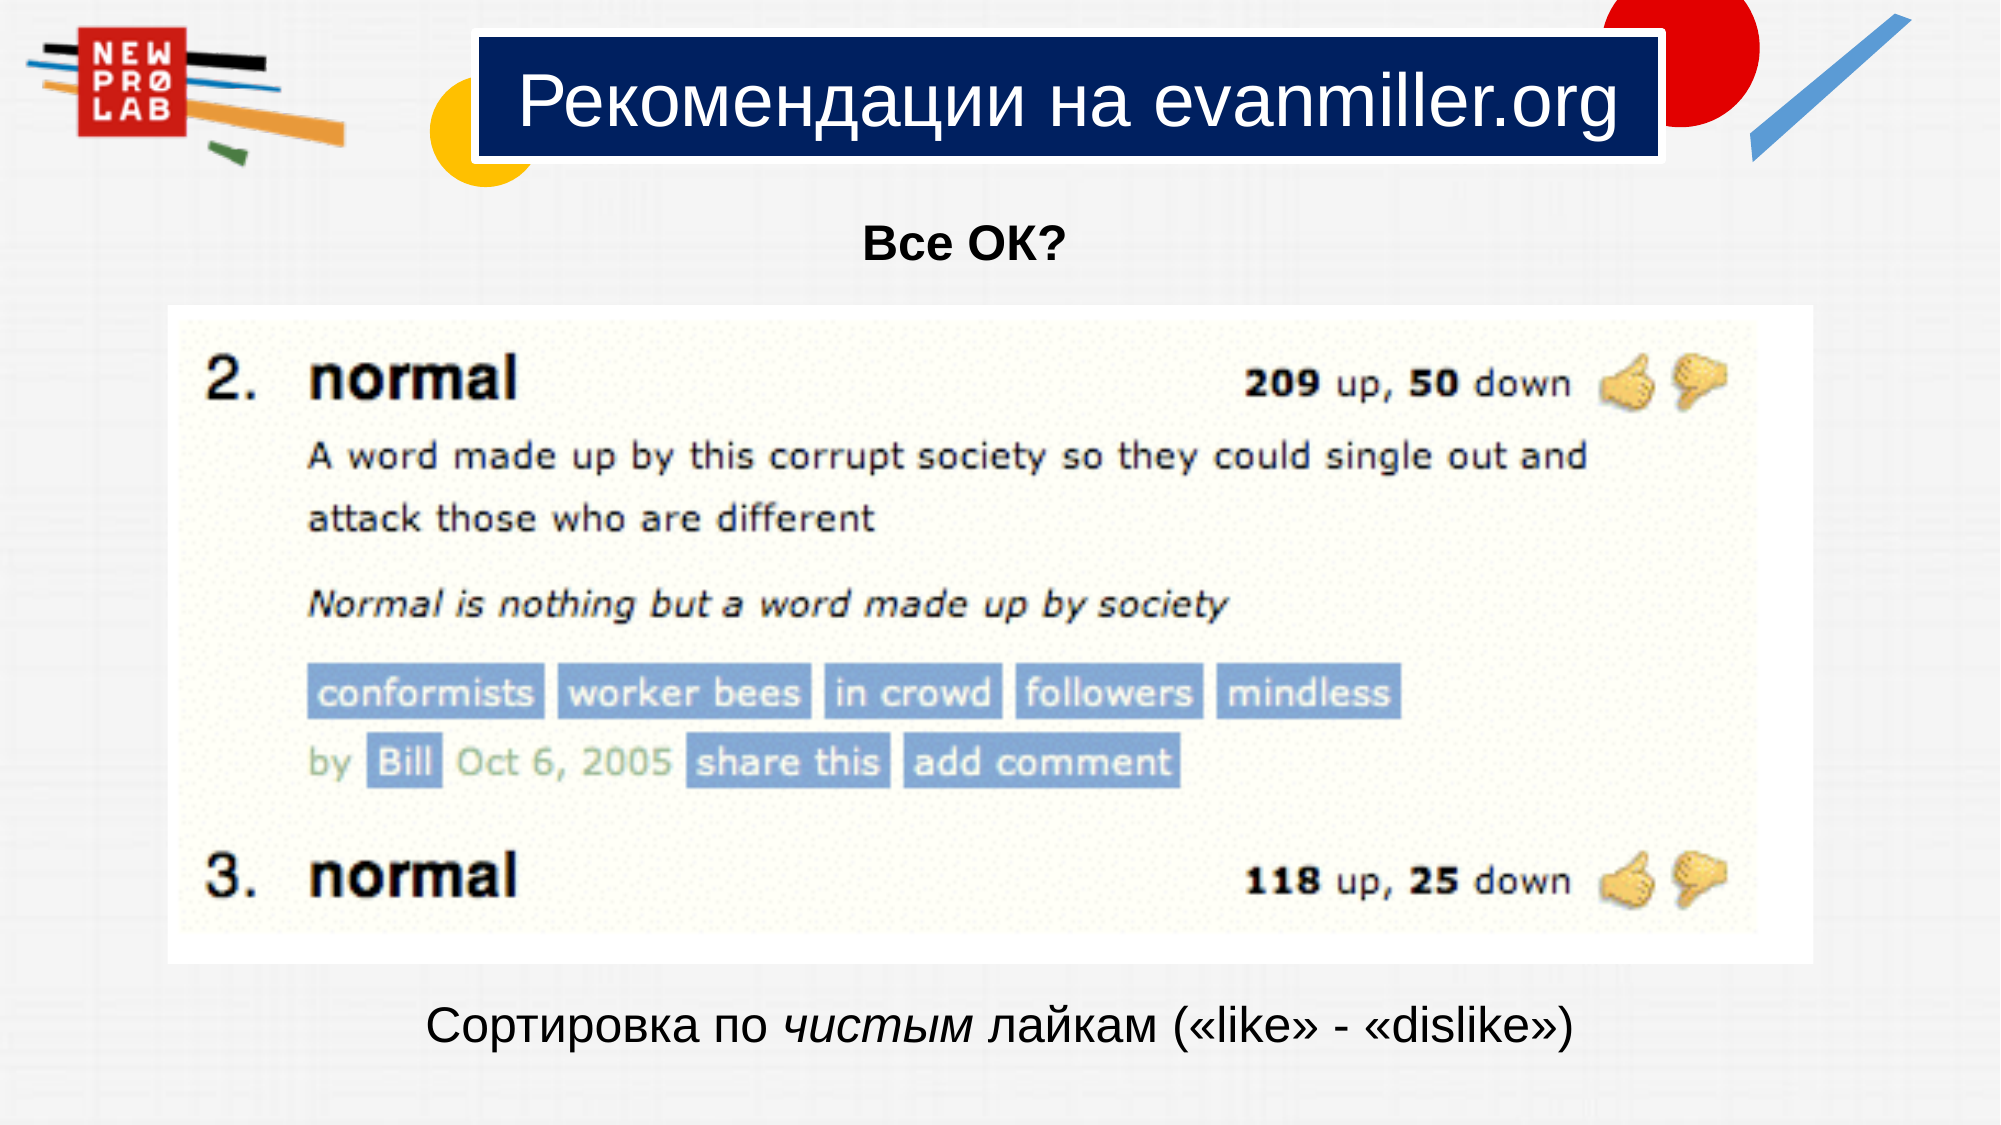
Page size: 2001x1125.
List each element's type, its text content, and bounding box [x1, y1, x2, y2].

text_box [167, 305, 1814, 964]
picture [0, 0, 2000, 1125]
text_box Все ОК? [847, 202, 1083, 278]
text_box Сортировка по чистым лайкам («like» - «dislike») [410, 984, 1590, 1060]
title Рекомендации на evanmiller.org [486, 50, 1652, 142]
